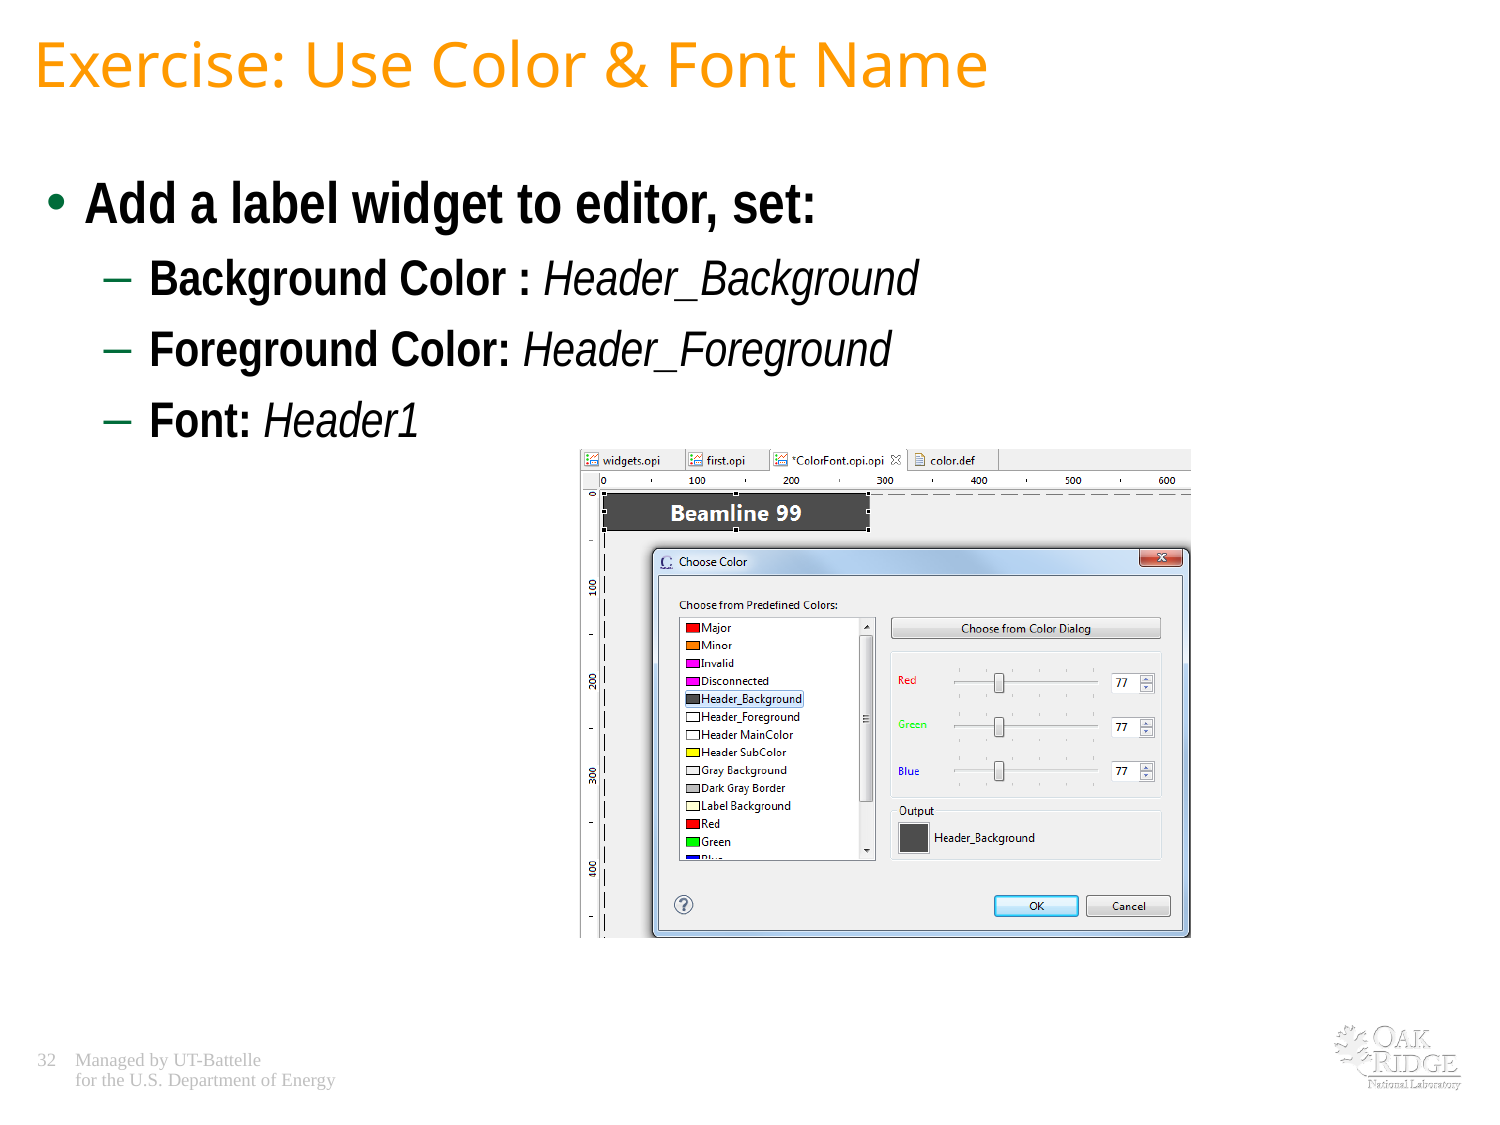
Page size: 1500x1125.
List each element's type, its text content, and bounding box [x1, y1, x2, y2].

picture [579, 448, 1192, 938]
list Add a label widget to editor, set: Background Color : Header_Background Foreground Color: Header_Foreground Font: Header1 [31, 165, 1382, 459]
title Exercise: Use Color & Font Name [18, 29, 1369, 109]
picture [1325, 1019, 1472, 1095]
